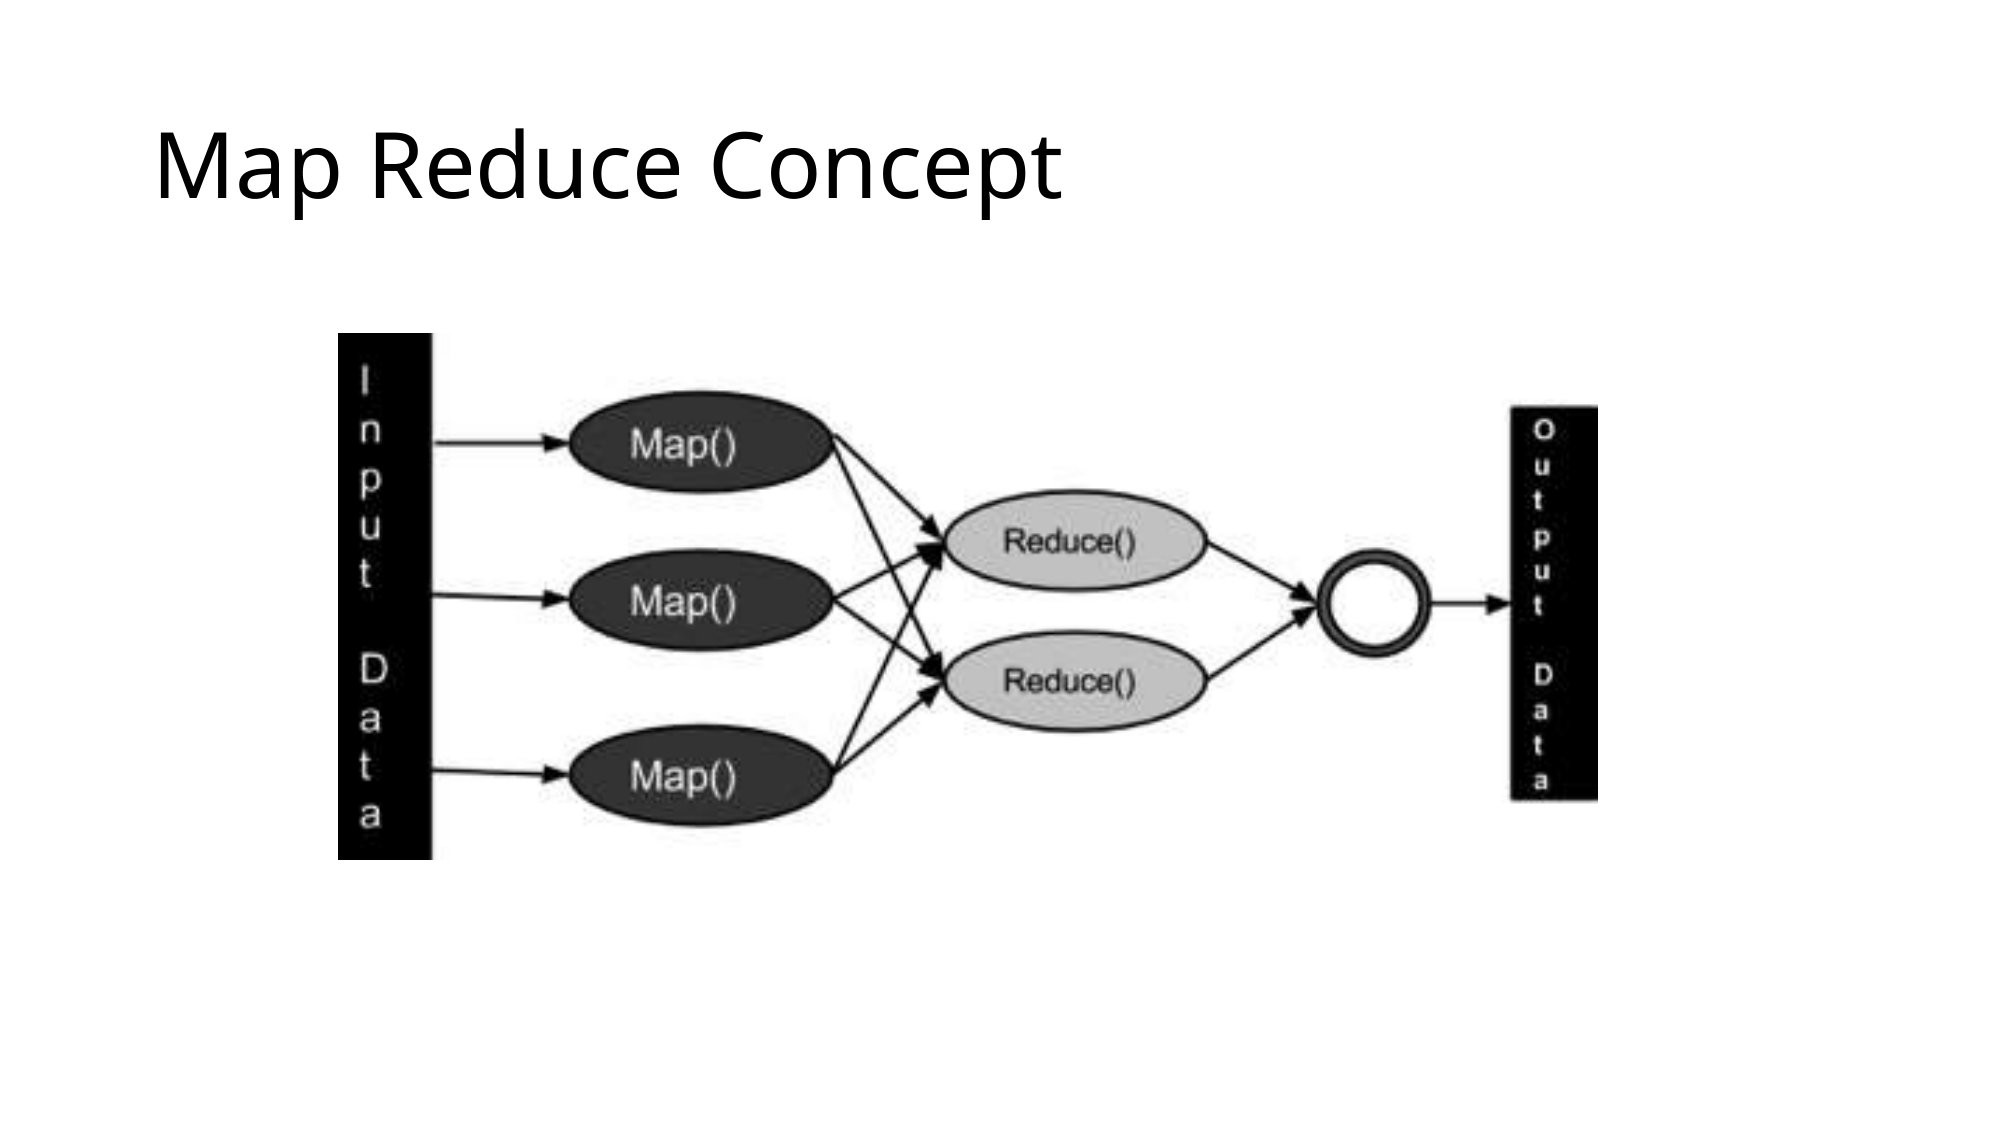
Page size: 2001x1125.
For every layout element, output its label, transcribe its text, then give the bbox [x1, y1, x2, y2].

title Map Reduce Concept [137, 59, 1863, 278]
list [338, 333, 1598, 860]
